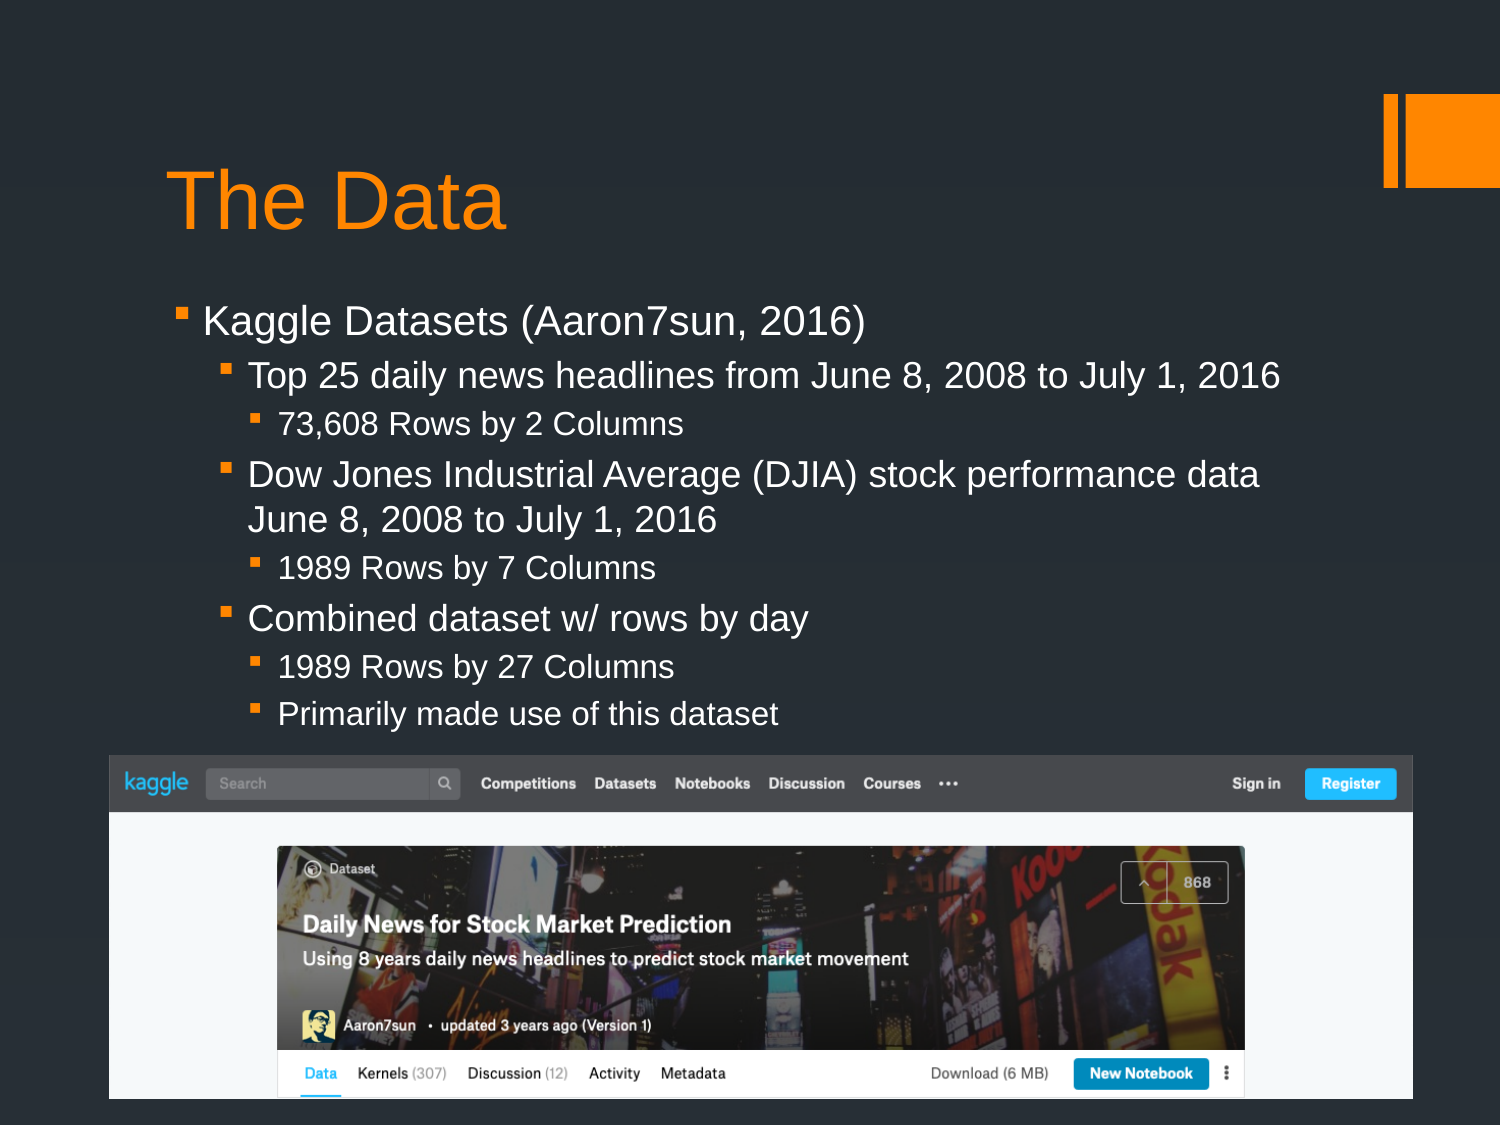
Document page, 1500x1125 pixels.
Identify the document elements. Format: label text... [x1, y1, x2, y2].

title The Data [150, 64, 1350, 254]
list Kaggle Datasets (Aaron7sun, 2016) Top 25 daily news headlines from June 8, 2008 to July 1, 2016 73,608 Rows by 2 Columns Dow Jones Industrial Average (DJIA) stock performance data June 8, 2008 to July 1, 2016 1989 Rows by 7 Columns Combined dataset w/ rows by day 1989 Rows by 27 Columns Primarily made use of this dataset [150, 285, 1350, 754]
picture [109, 754, 1414, 1099]
